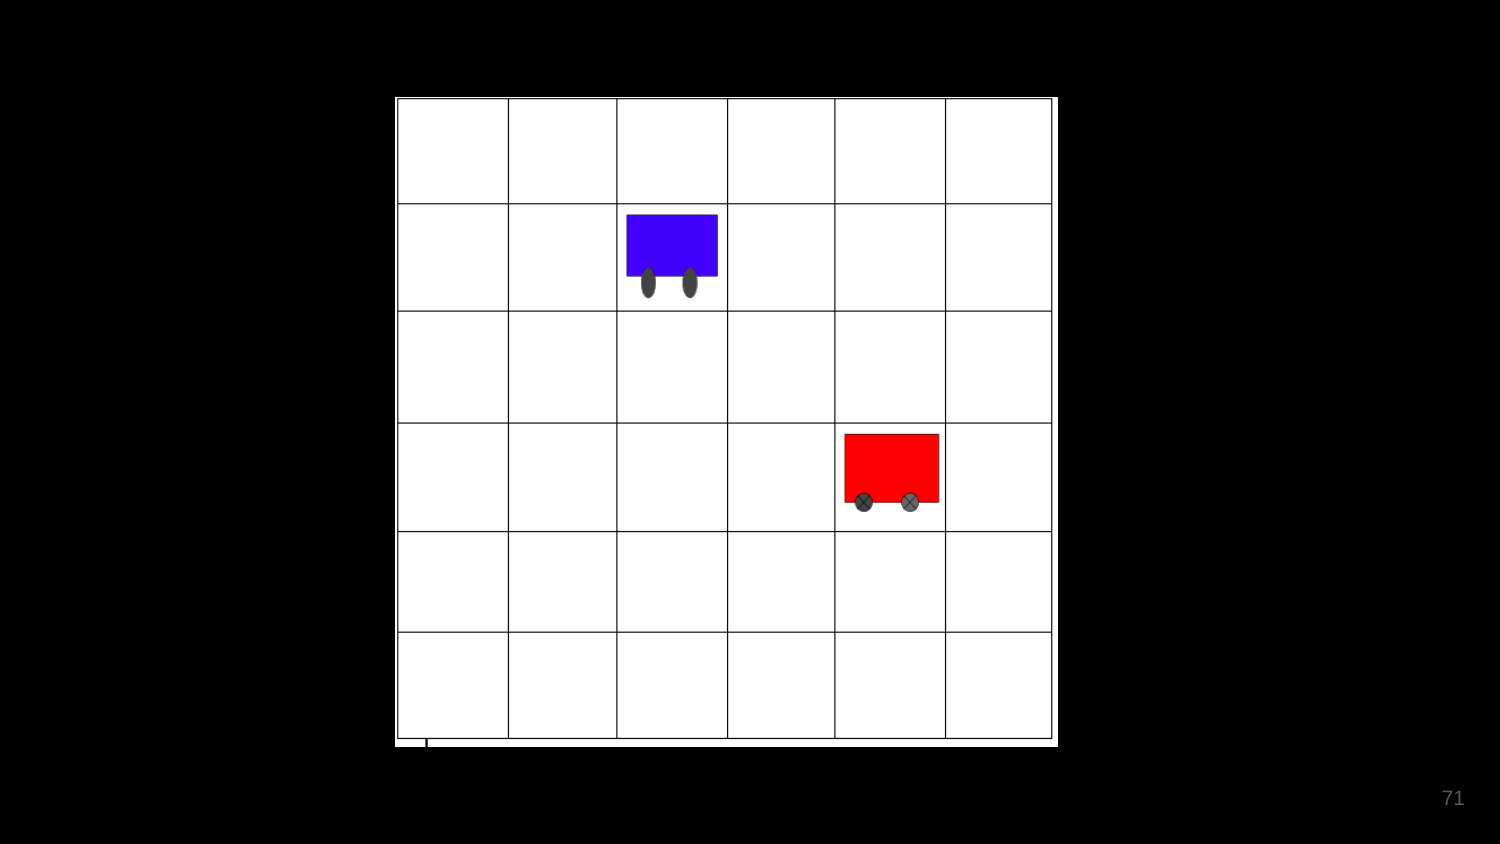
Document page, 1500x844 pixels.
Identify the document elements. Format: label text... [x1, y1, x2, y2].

picture [395, 97, 1058, 747]
slide_number ‹#› [1389, 764, 1480, 830]
